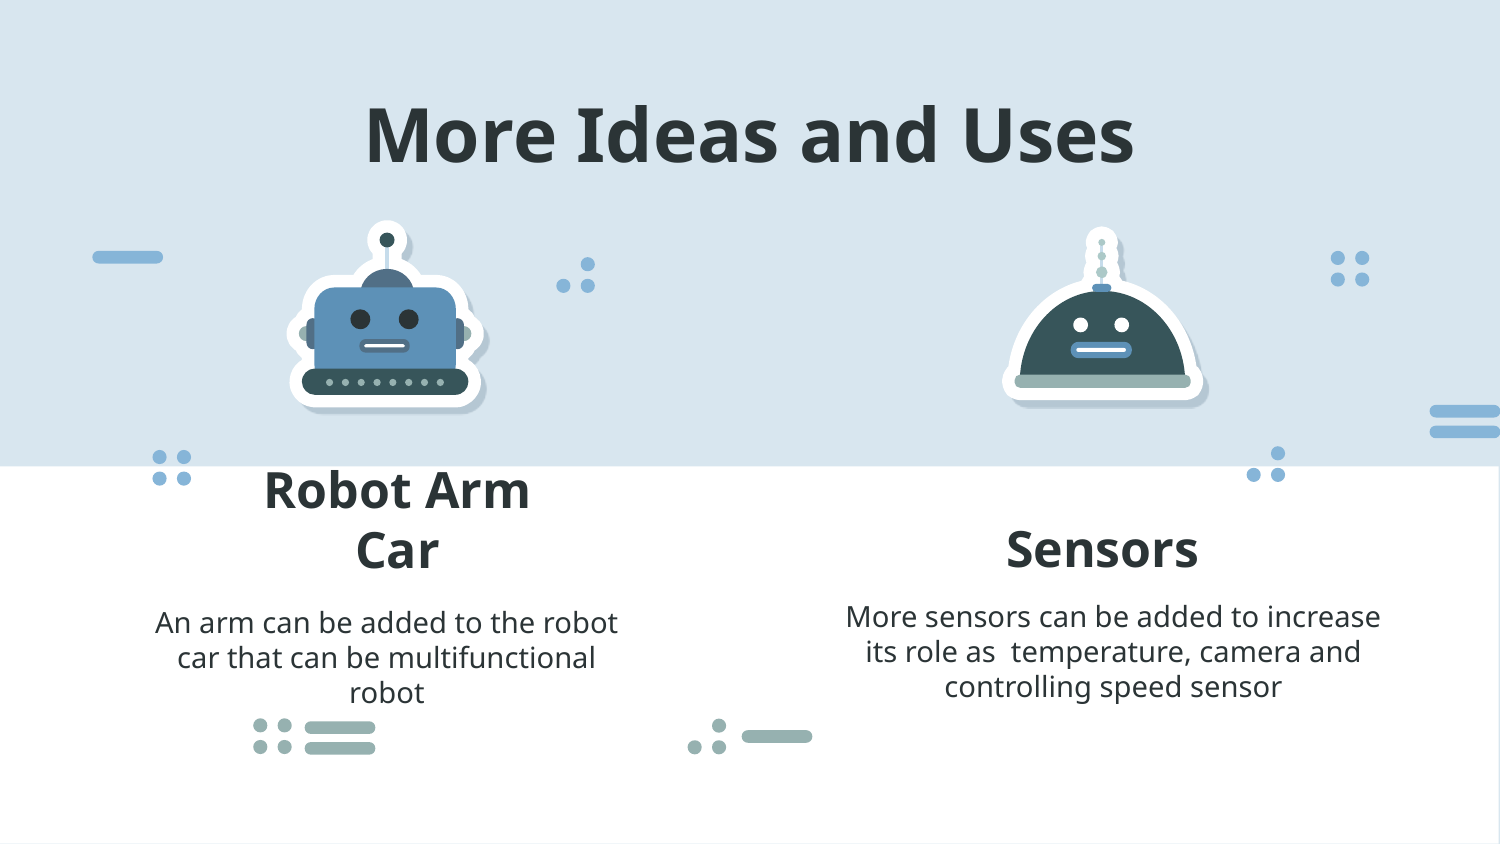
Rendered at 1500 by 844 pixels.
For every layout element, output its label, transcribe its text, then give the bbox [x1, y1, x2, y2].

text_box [1429, 404, 1500, 439]
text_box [556, 256, 596, 294]
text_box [1246, 445, 1286, 483]
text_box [1014, 238, 1191, 388]
title More Ideas and Uses [116, 72, 1383, 195]
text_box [687, 718, 813, 755]
subtitle More sensors can be added to increase its role as temperature, camera and controlling speed sensor [828, 583, 1399, 720]
title Sensors [905, 505, 1300, 583]
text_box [298, 232, 472, 396]
title Robot Arm Car [200, 507, 595, 589]
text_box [252, 718, 376, 755]
subtitle An arm can be added to the robot car that can be multifunctional robot [128, 589, 646, 726]
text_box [152, 449, 192, 486]
